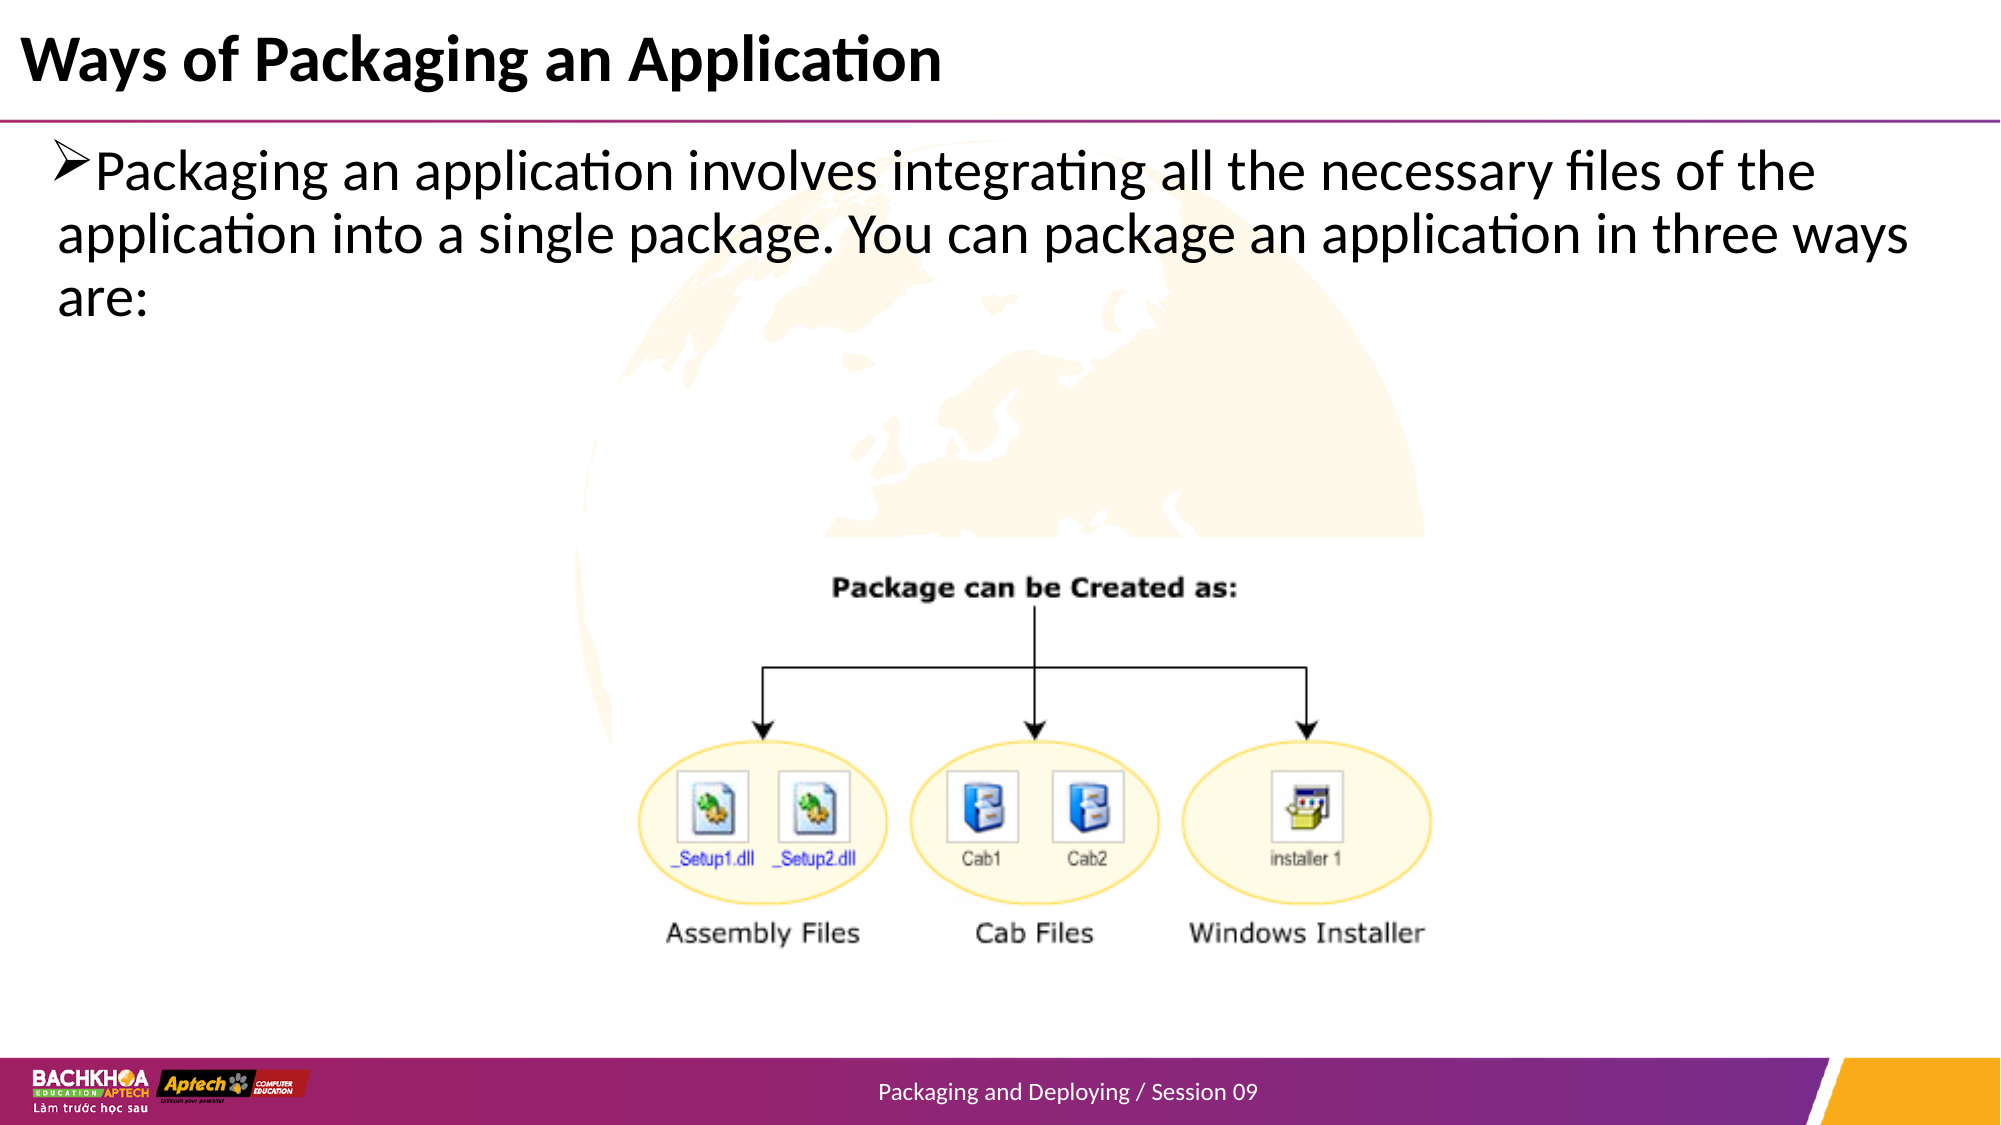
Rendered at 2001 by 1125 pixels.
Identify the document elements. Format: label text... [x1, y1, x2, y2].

list Packaging an application involves integrating all the necessary files of the application into a single package. You can package an application in three ways are: [5, 125, 1993, 1014]
footer Packaging and Deploying / Session 09 [324, 1060, 1813, 1120]
title Ways of Packaging an Application [5, 3, 1993, 116]
picture [0, 0, 2001, 1125]
